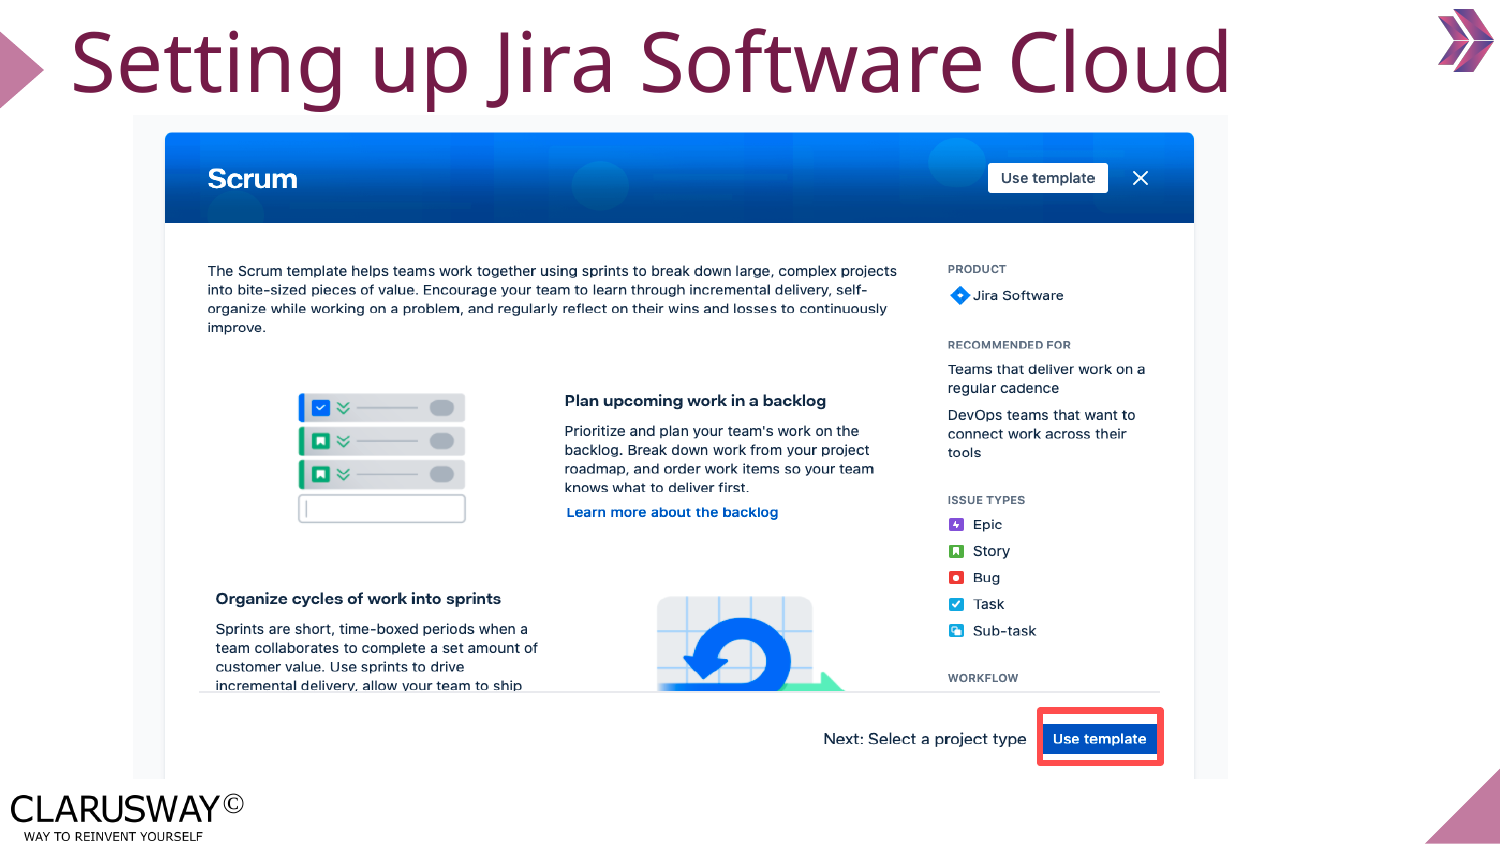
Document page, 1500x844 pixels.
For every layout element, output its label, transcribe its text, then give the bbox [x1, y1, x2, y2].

title Setting up Jira Software Cloud [70, 28, 1413, 132]
picture [1438, 9, 1494, 72]
picture [133, 115, 1228, 779]
picture [11, 795, 220, 841]
